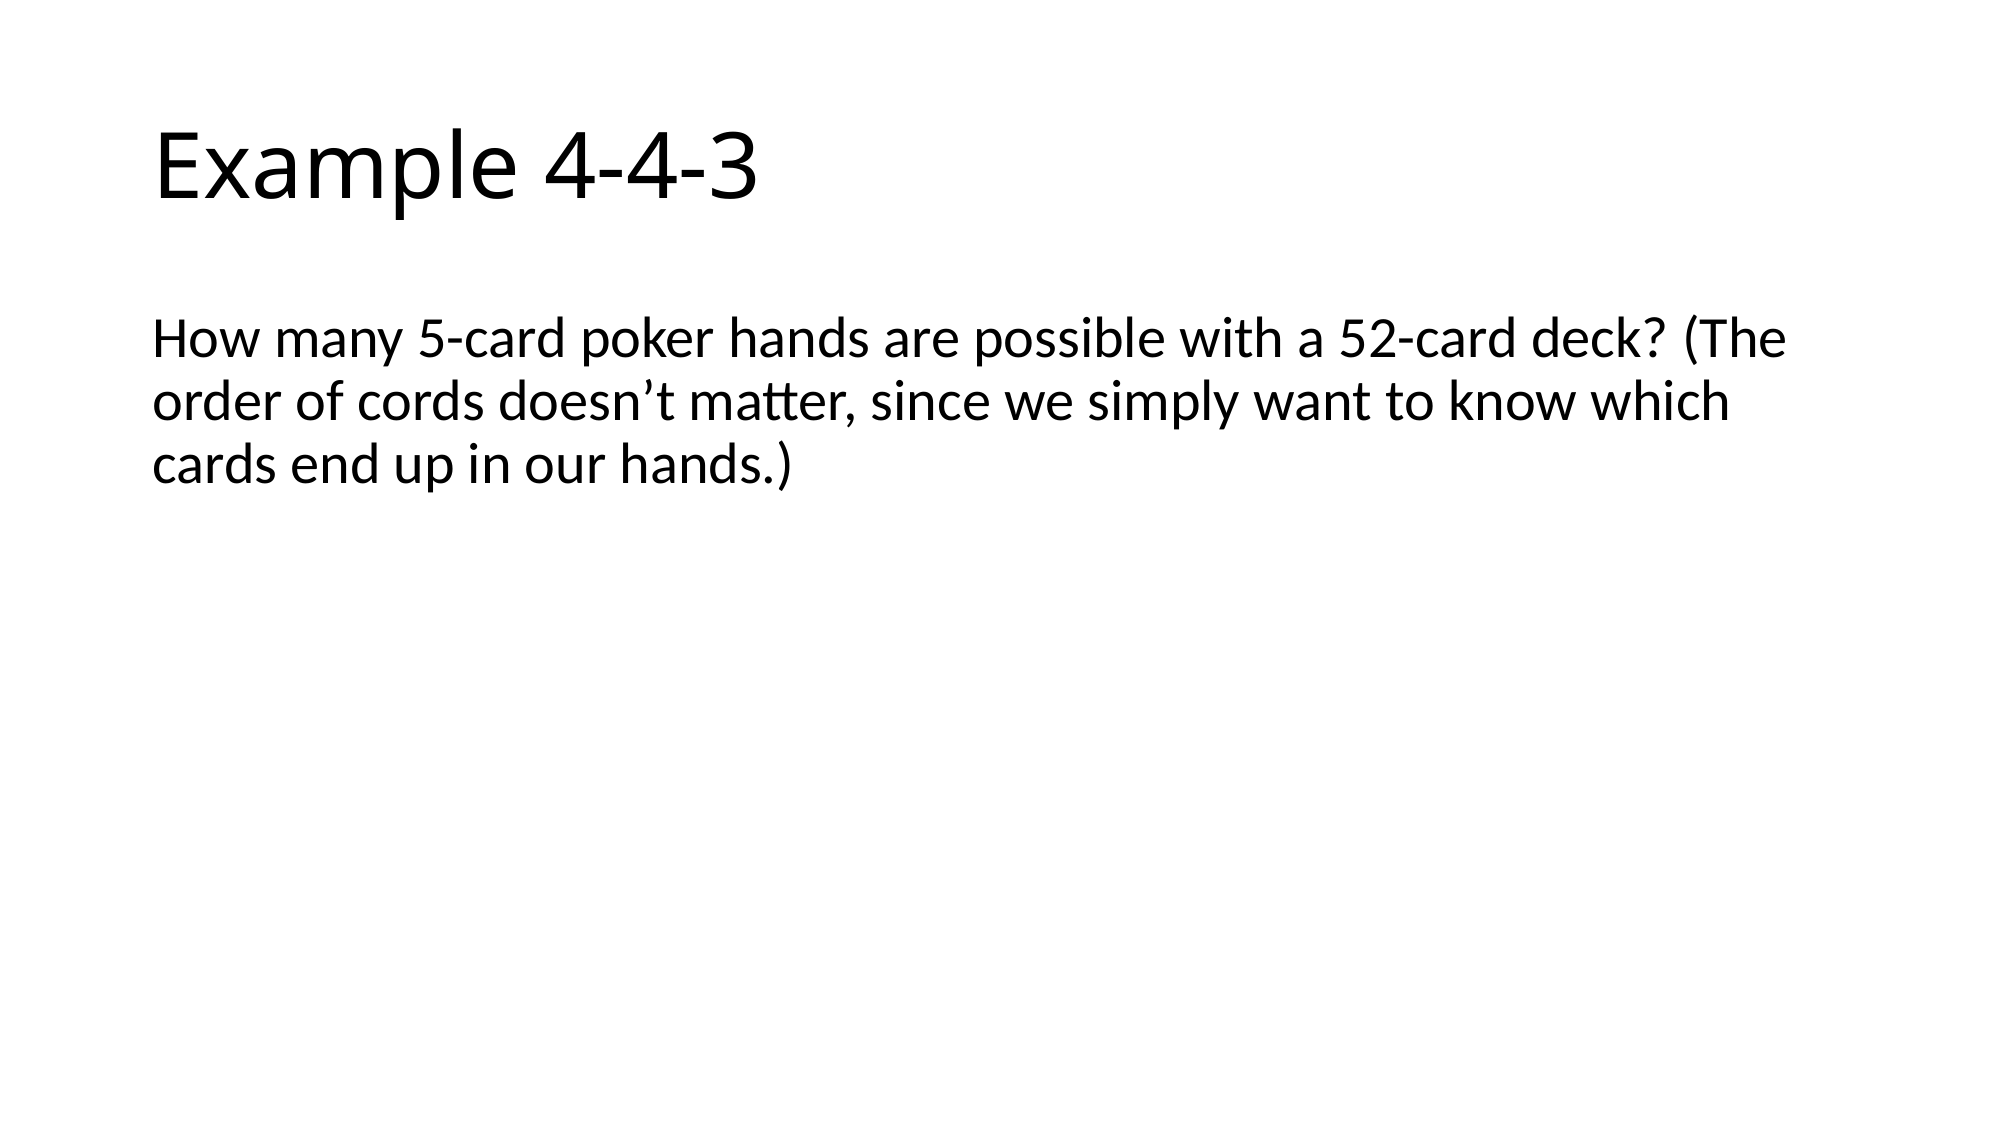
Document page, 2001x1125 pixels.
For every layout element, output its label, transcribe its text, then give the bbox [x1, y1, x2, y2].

title Example 4-4-3 [137, 59, 1863, 278]
list How many 5-card poker hands are possible with a 52-card deck? (The order of cords doesn’t matter, since we simply want to know which cards end up in our hands.) [137, 299, 1863, 1014]
